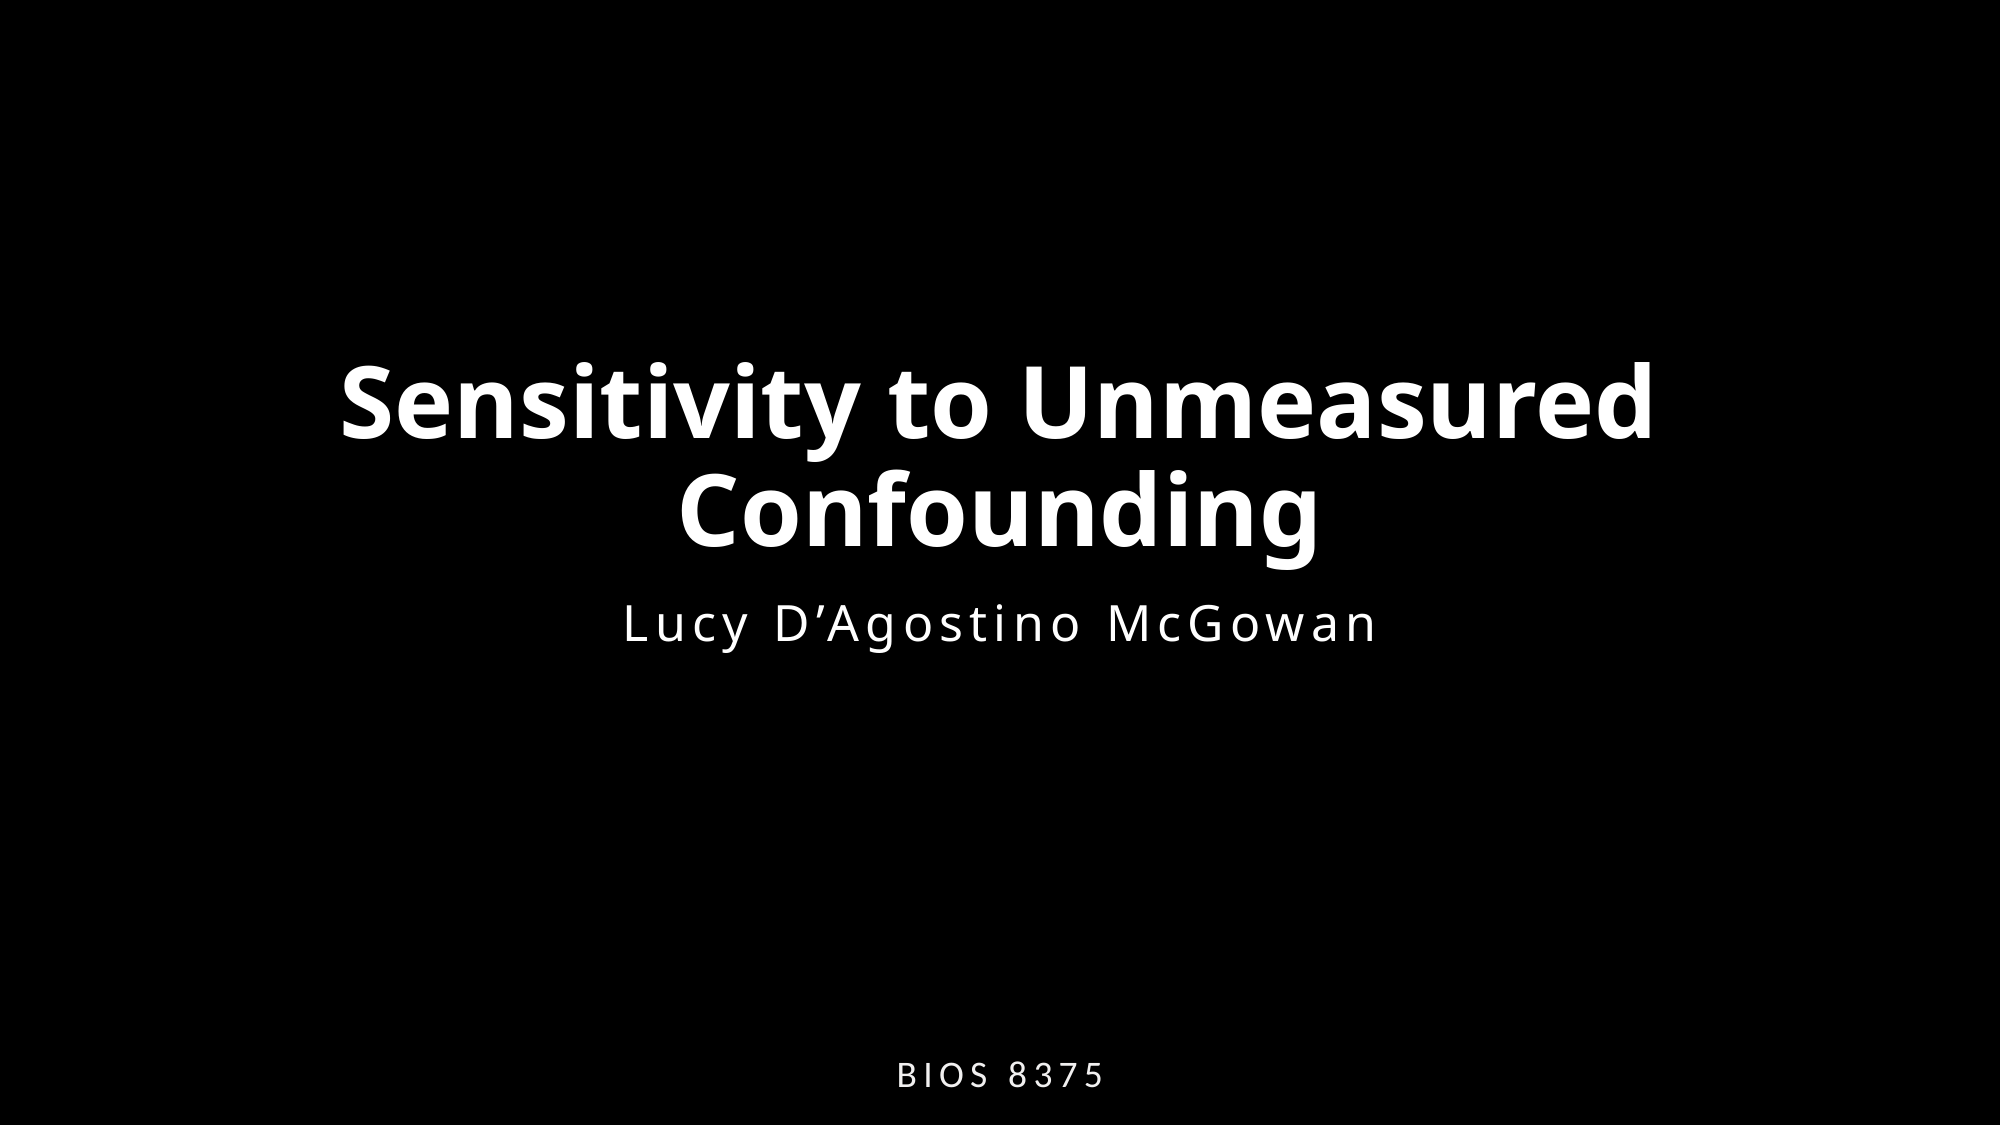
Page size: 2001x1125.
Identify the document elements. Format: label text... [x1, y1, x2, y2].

title Sensitivity to Unmeasured Confounding [249, 184, 1750, 576]
subtitle Lucy D’Agostino McGowan [249, 590, 1750, 863]
